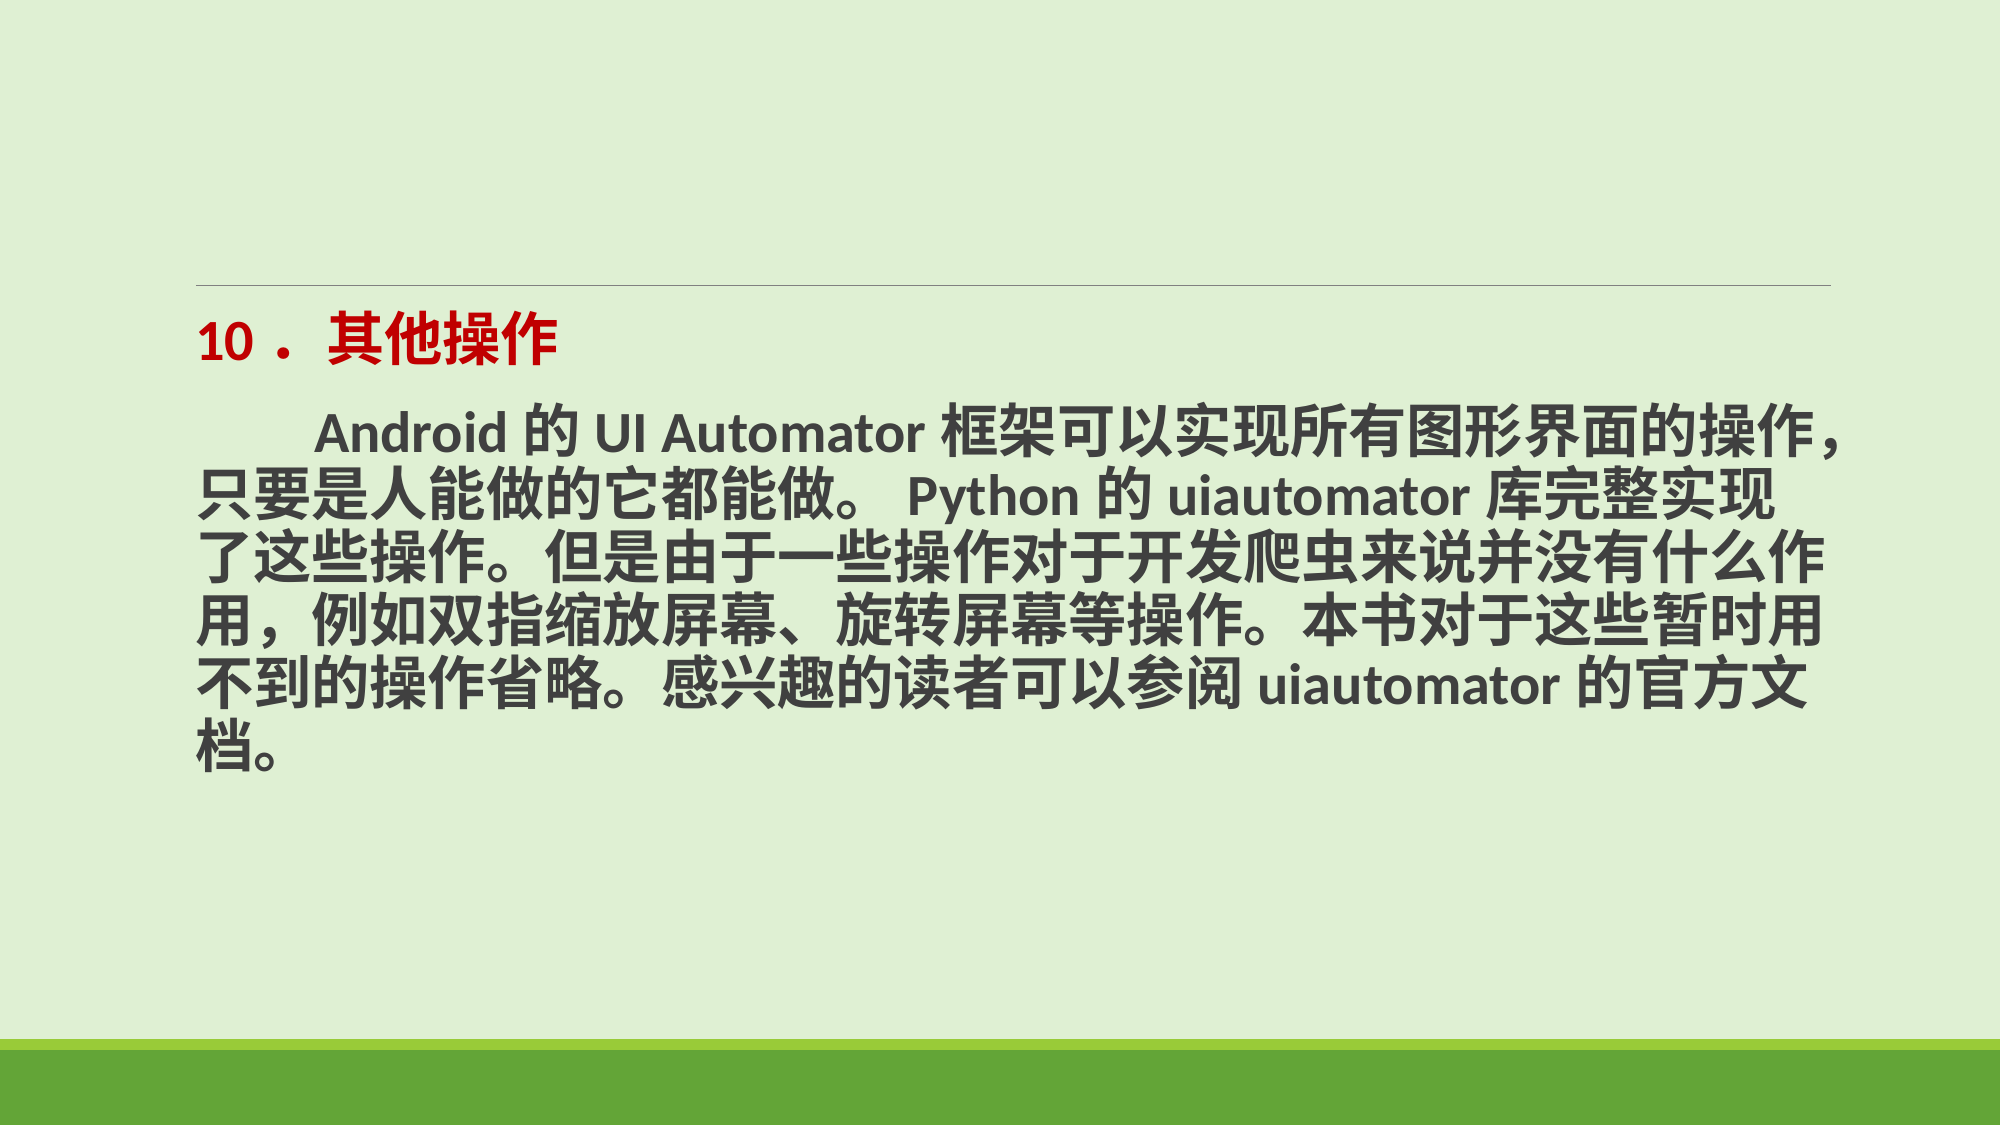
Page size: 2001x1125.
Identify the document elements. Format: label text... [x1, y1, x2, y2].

list 10．其他操作 Android的UI Automator框架可以实现所有图形界面的操作，只要是人能做的它都能做。Python的uiautomator库完整实现了这些操作。但是由于一些操作对于开发爬虫来说并没有什么作用，例如双指缩放屏幕、旋转屏幕等操作。本书对于这些暂时用不到的操作省略。感兴趣的读者可以参阅uiautomator的官方文档。 [180, 302, 1830, 963]
